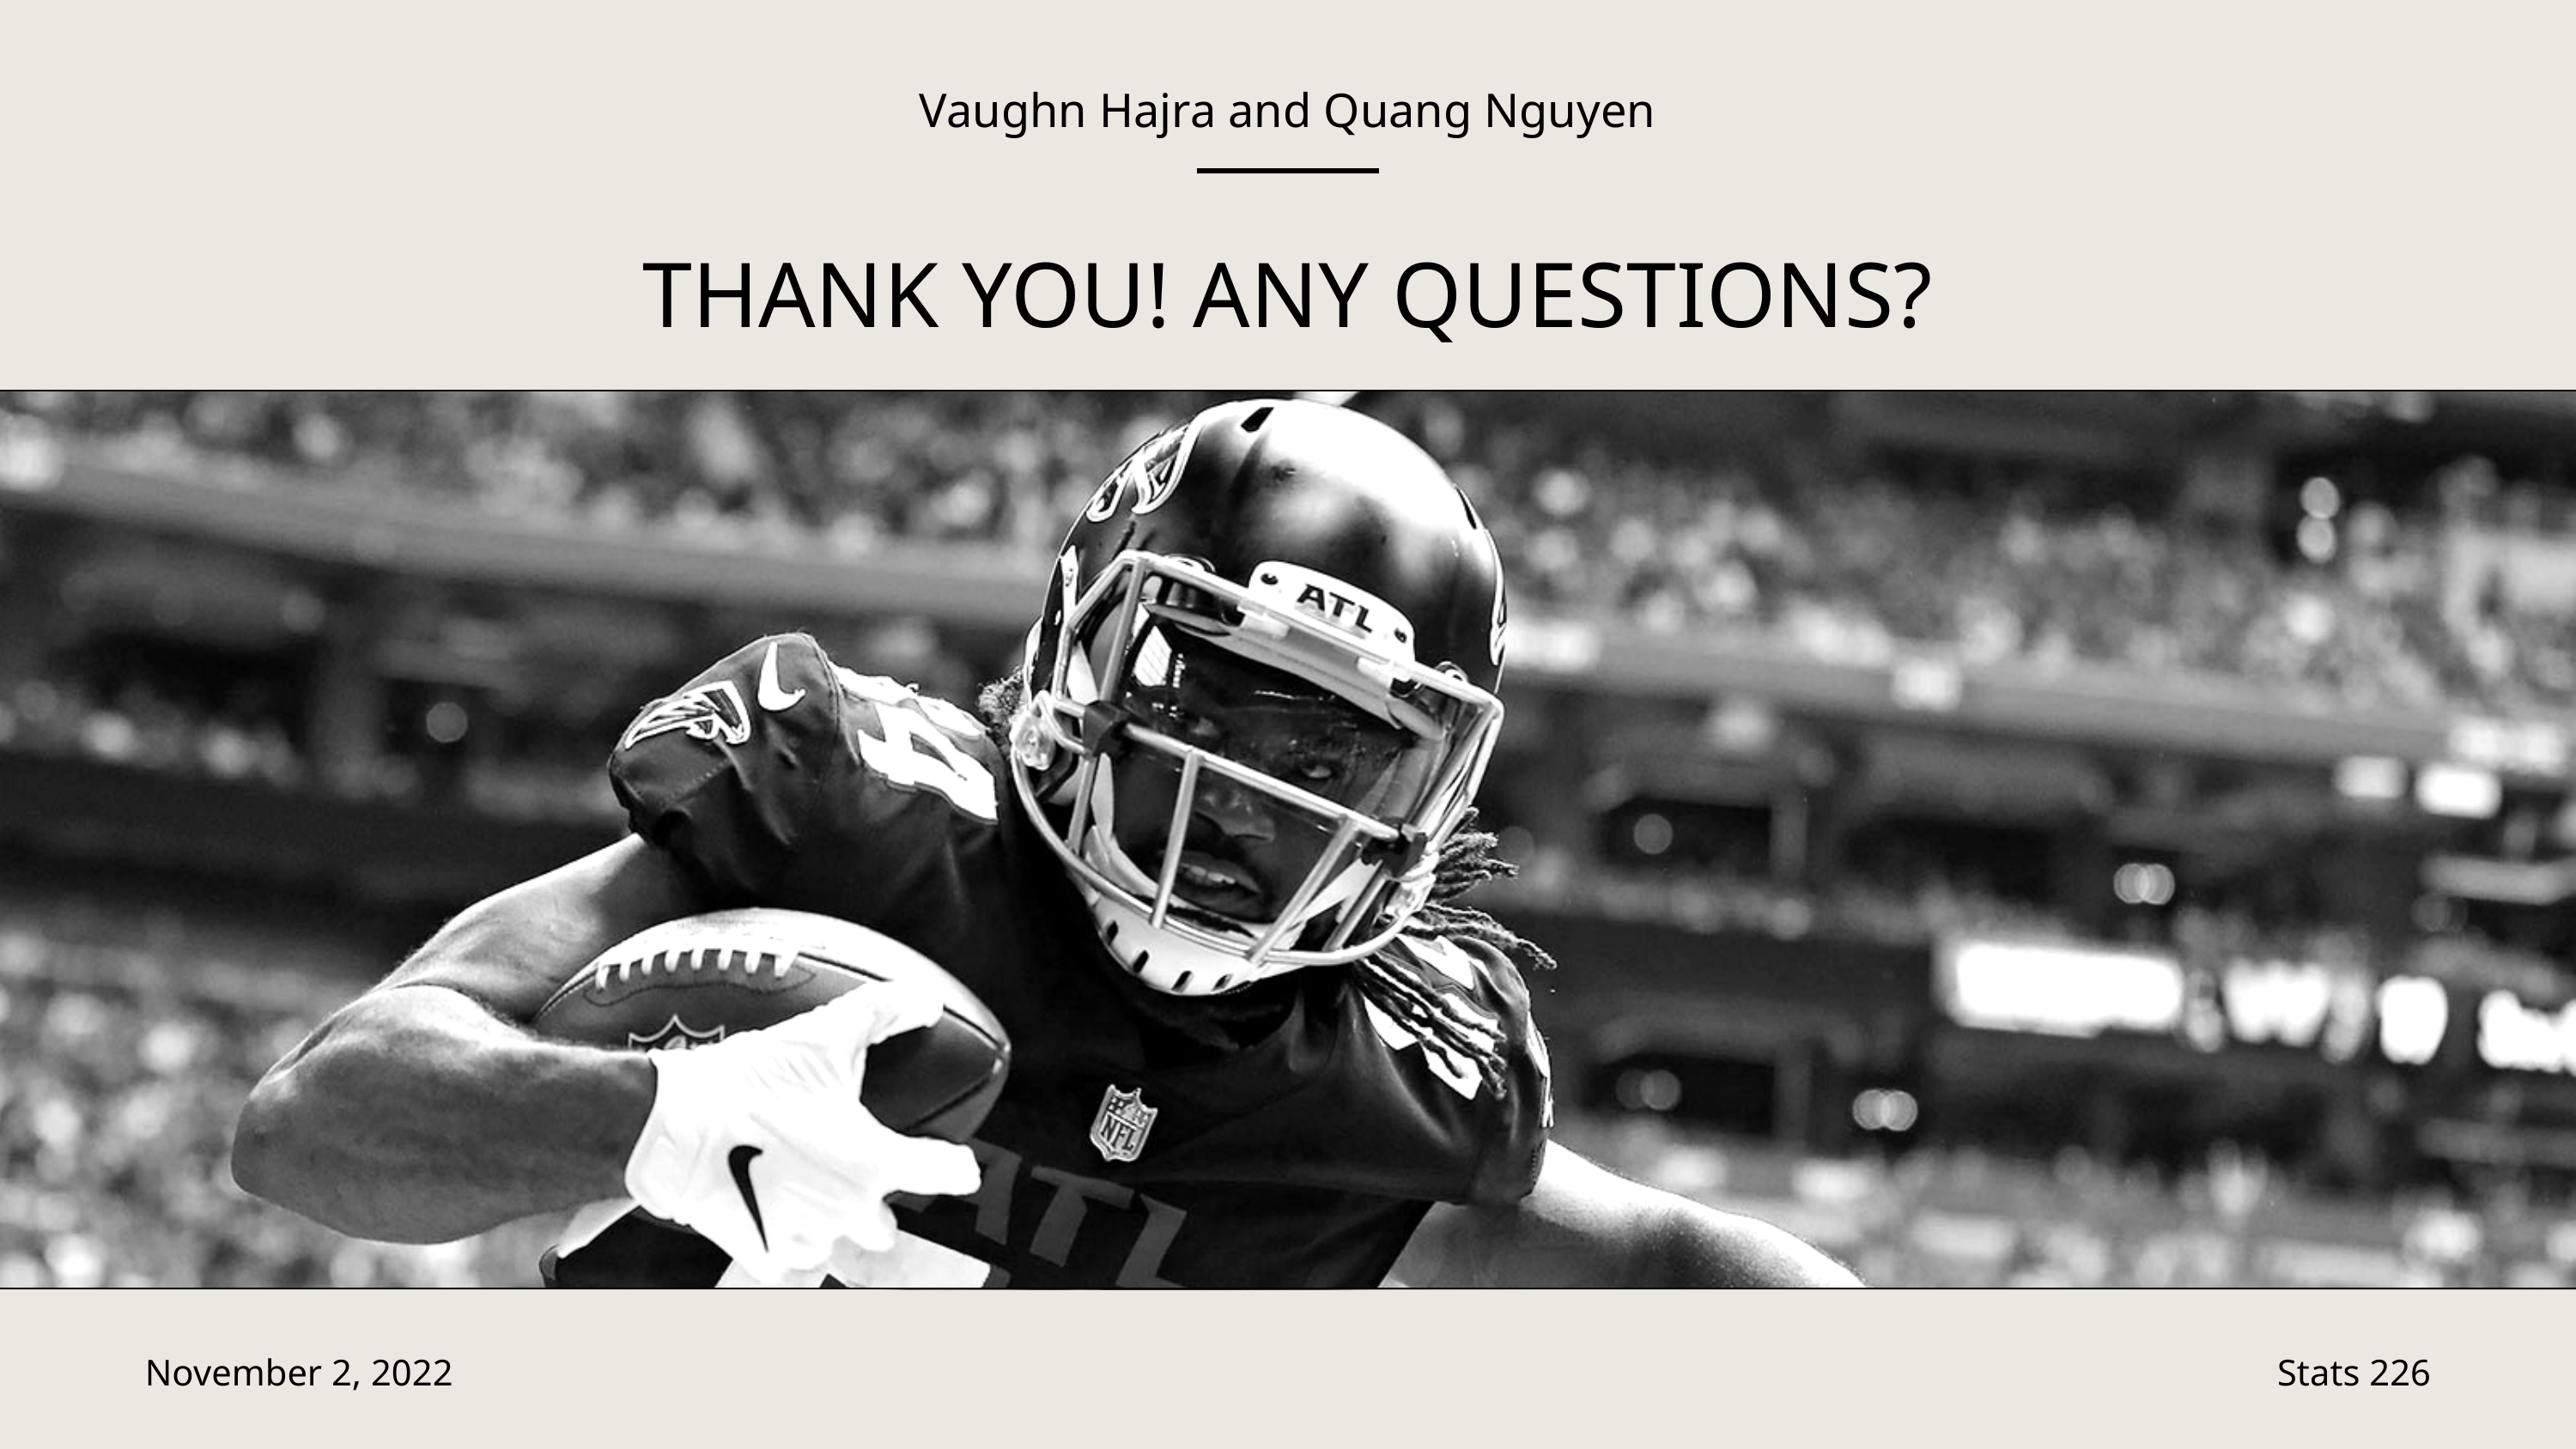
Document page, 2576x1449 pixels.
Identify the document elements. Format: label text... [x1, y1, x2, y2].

text_box Vaughn Hajra and Quang Nguyen [902, 70, 1674, 137]
picture [0, 391, 2576, 1290]
text_box November 2, 2022 [144, 1342, 568, 1394]
text_box Stats 226 [2008, 1342, 2432, 1394]
text_box THANK YOU! ANY QUESTIONS? [9, 204, 2567, 346]
